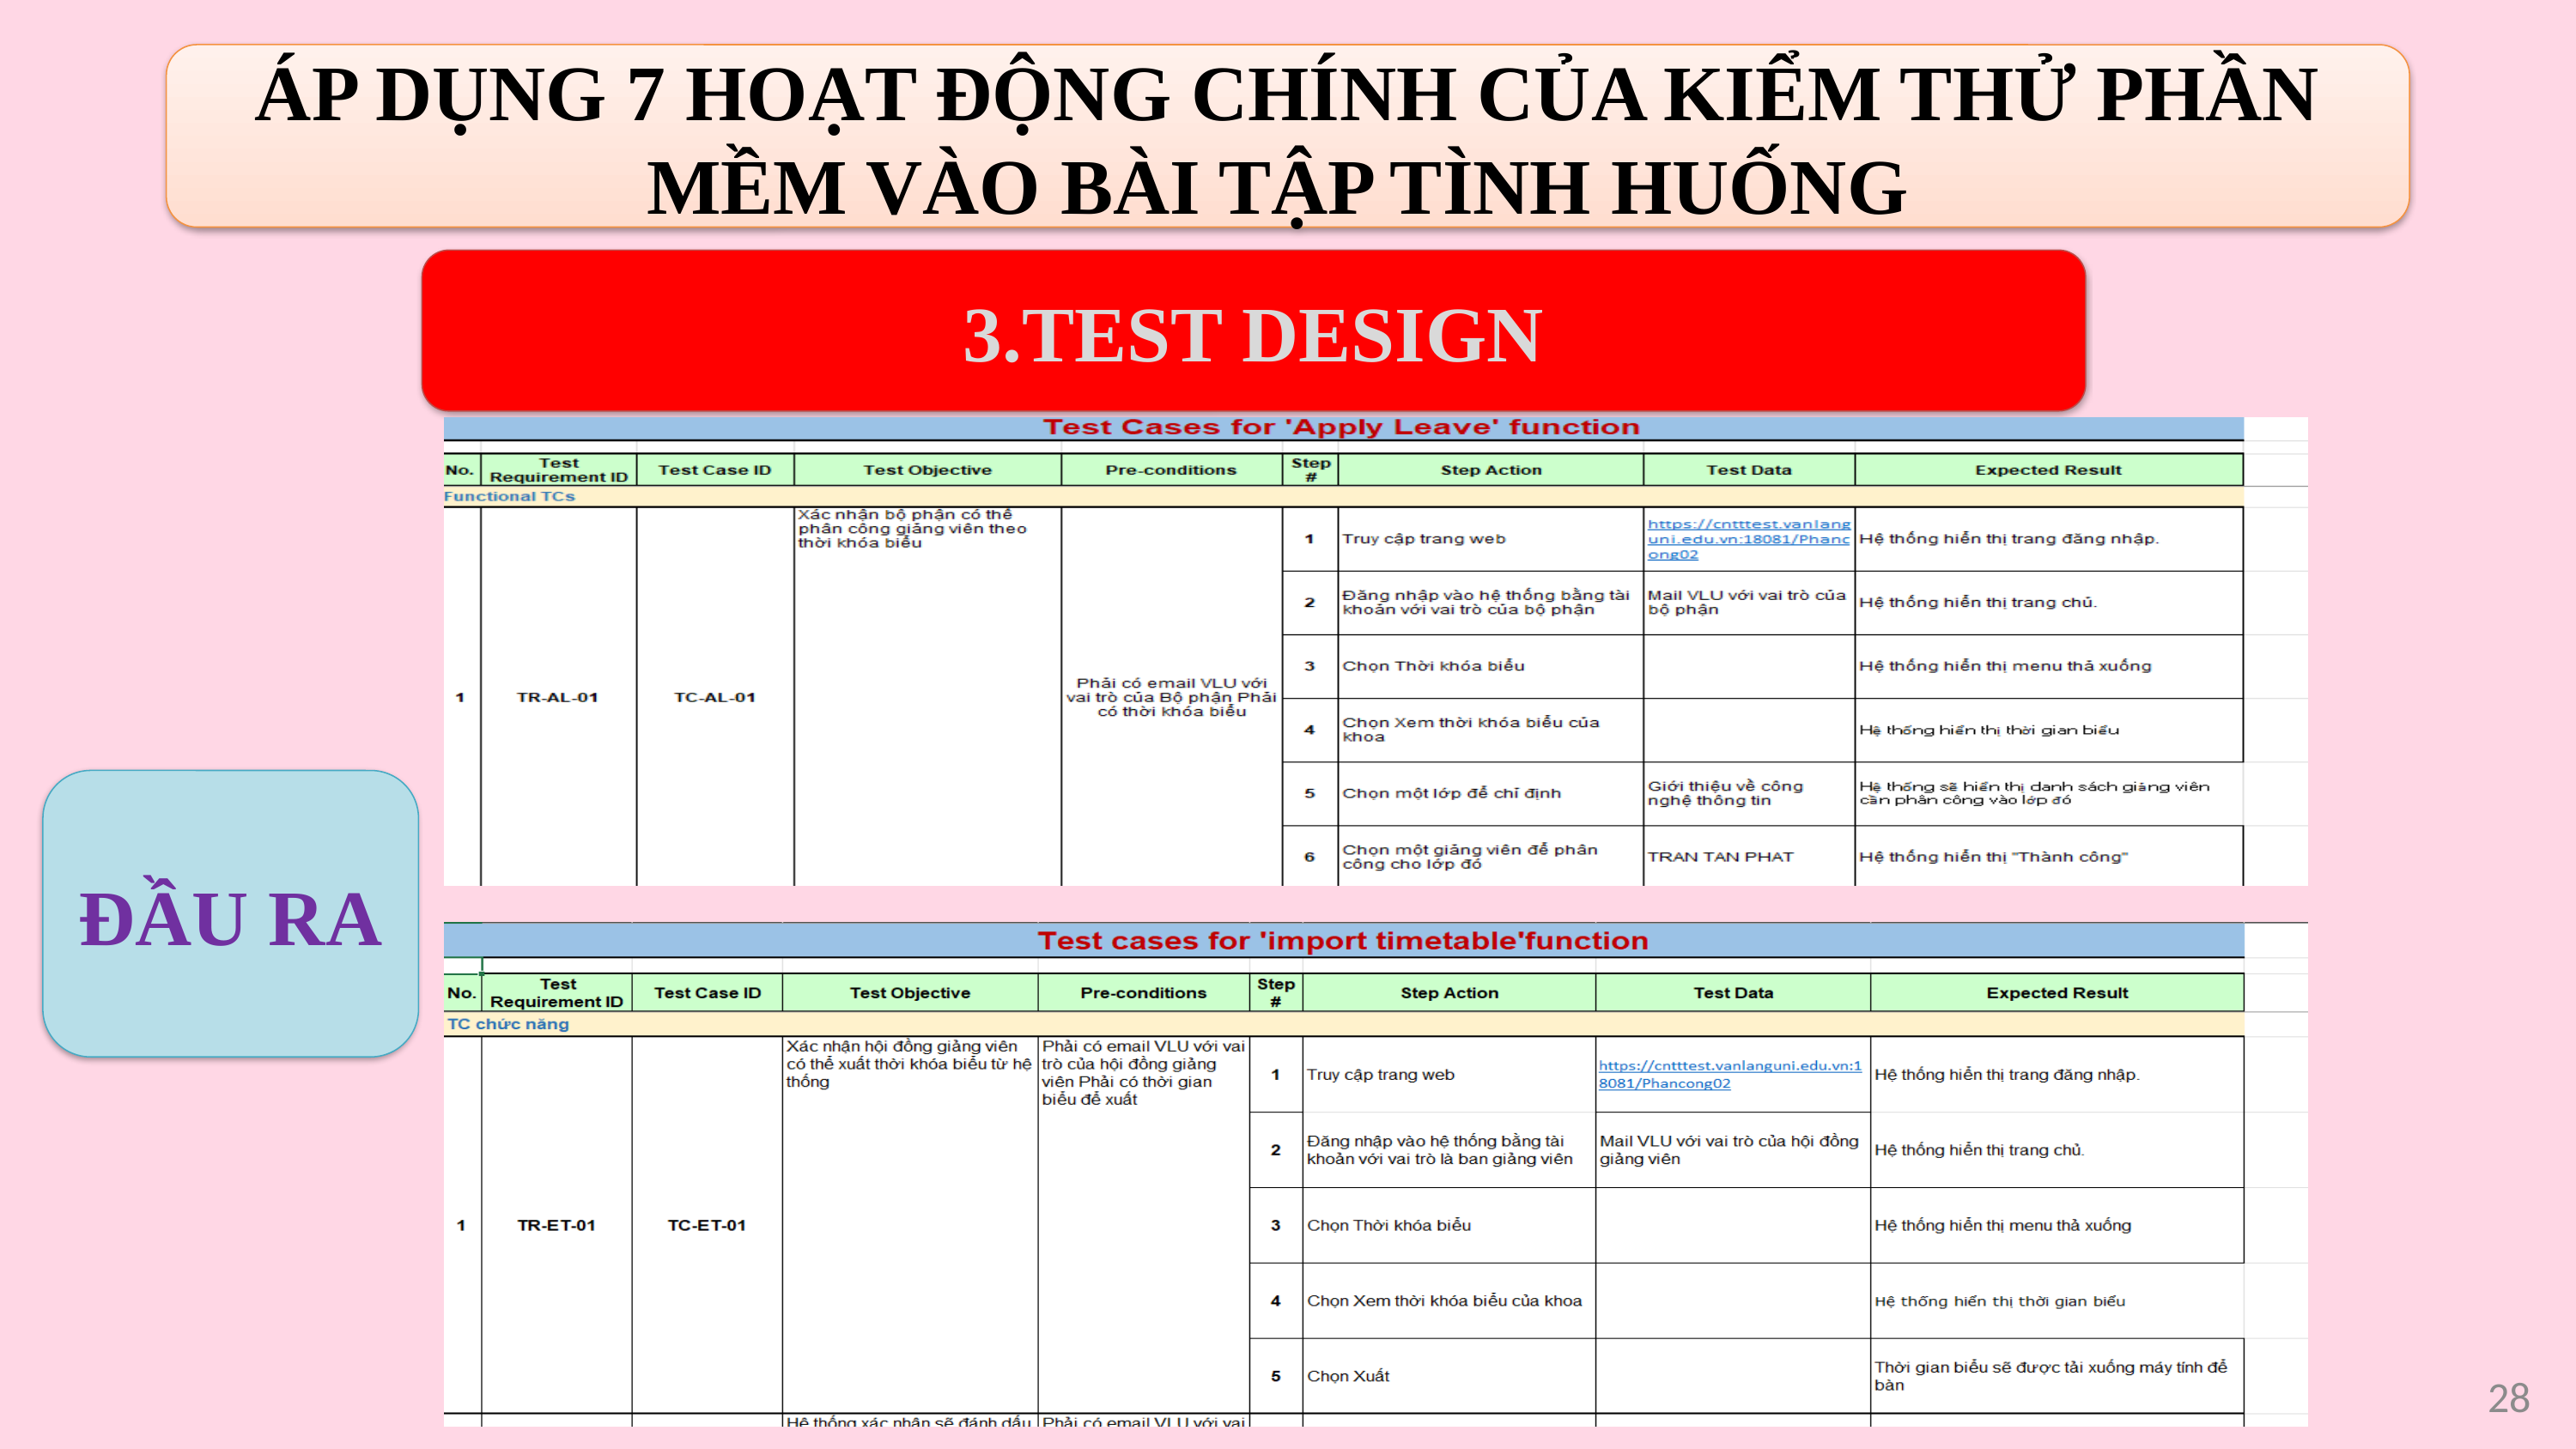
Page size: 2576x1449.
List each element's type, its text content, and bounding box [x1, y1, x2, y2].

picture [443, 416, 2308, 886]
text_box 3.TEST DESIGN [421, 249, 2087, 412]
slide_number 28 [2314, 1369, 2544, 1422]
picture [443, 921, 2308, 1427]
text_box ĐẦU RA [42, 769, 420, 1058]
text_box ÁP DỤNG 7 HOẠT ĐỘNG CHÍNH CỦA KIỂM THỬ PHẦN MỀM VÀO BÀI TẬP TÌNH HUỐNG [165, 44, 2410, 228]
